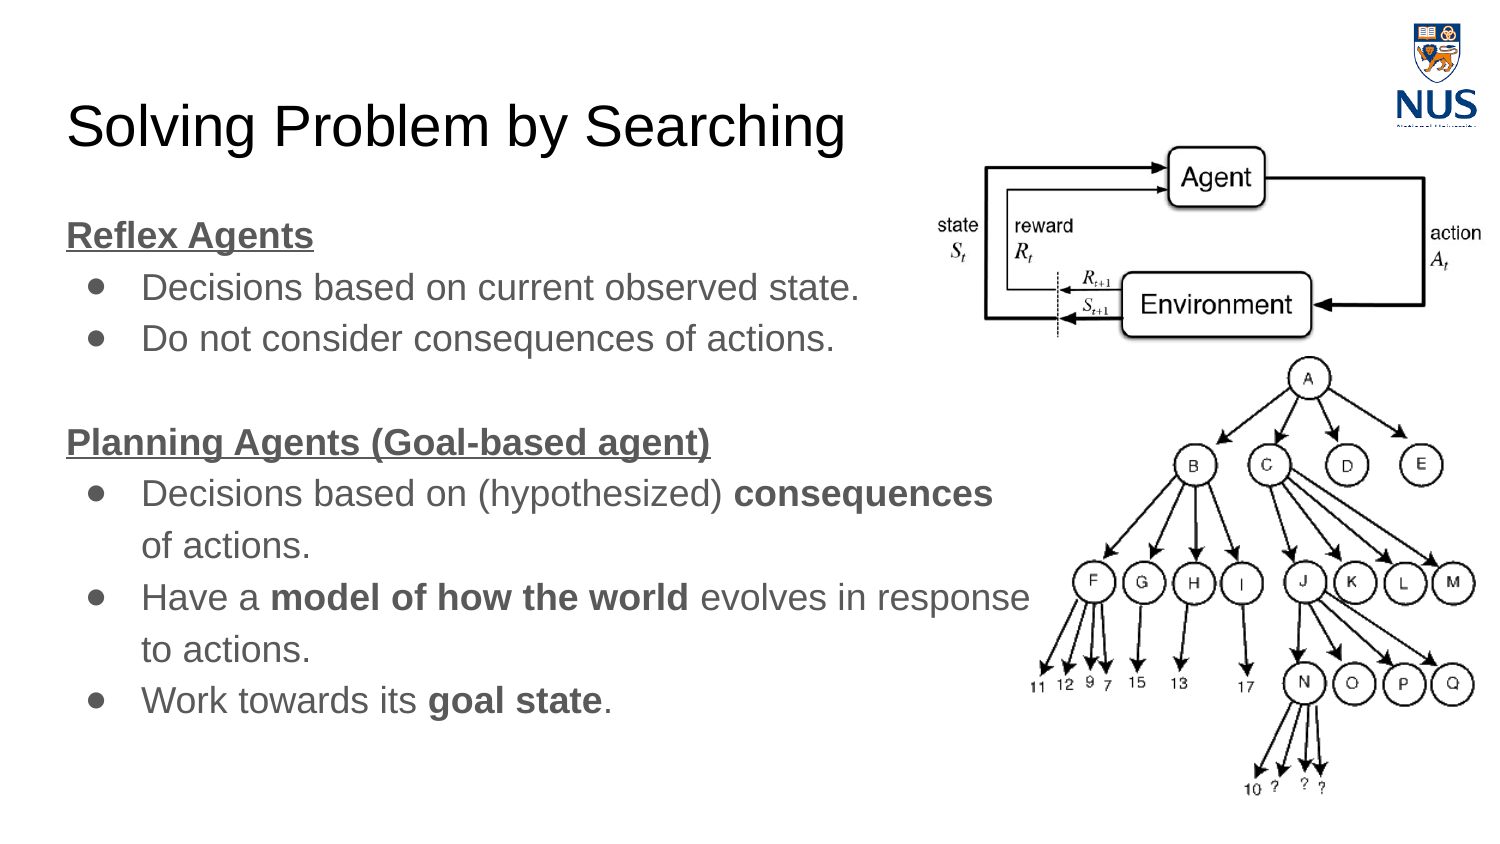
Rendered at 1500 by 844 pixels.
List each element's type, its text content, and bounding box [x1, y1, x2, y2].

list Reflex Agents Decisions based on current observed state. Do not consider consequences of actions. Planning Agents (Goal-based agent) Decisions based on (hypothesized) consequences of actions. Have a model of how the world evolves in response to actions. Work towards its goal state. [51, 189, 1025, 750]
title Solving Problem by Searching [51, 72, 1449, 167]
picture [1029, 355, 1477, 799]
picture [917, 0, 1500, 349]
